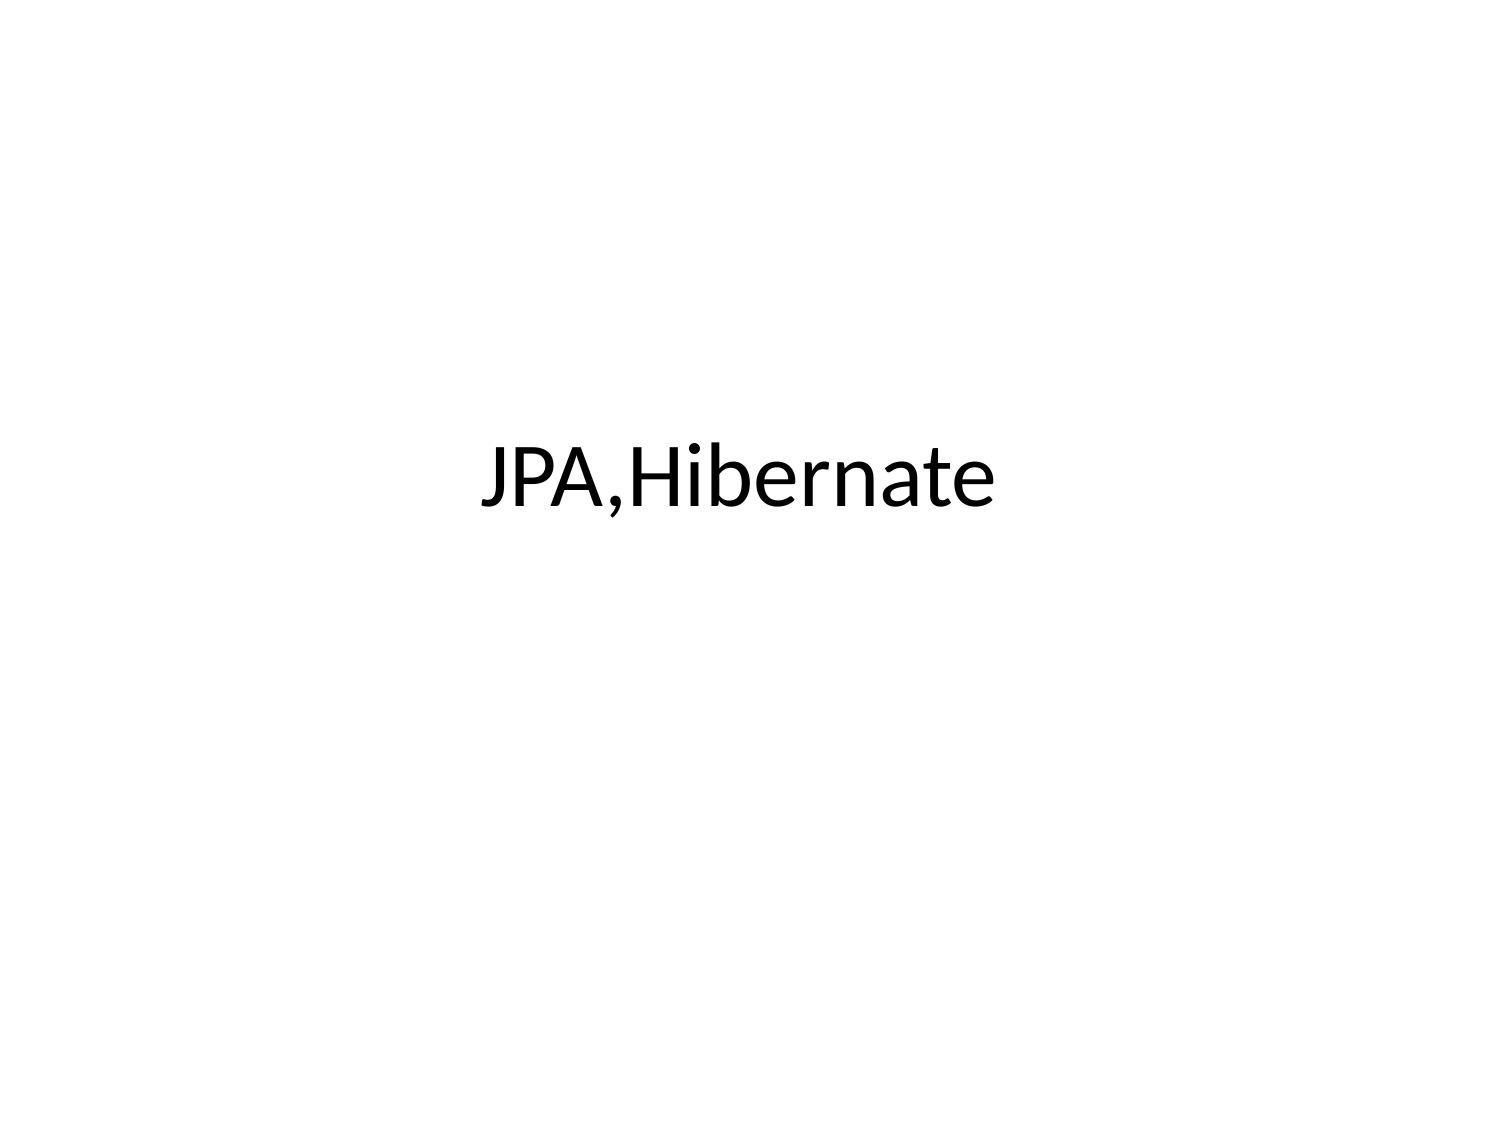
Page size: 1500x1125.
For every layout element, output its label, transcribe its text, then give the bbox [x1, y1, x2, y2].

title JPA,Hibernate [112, 349, 1388, 591]
